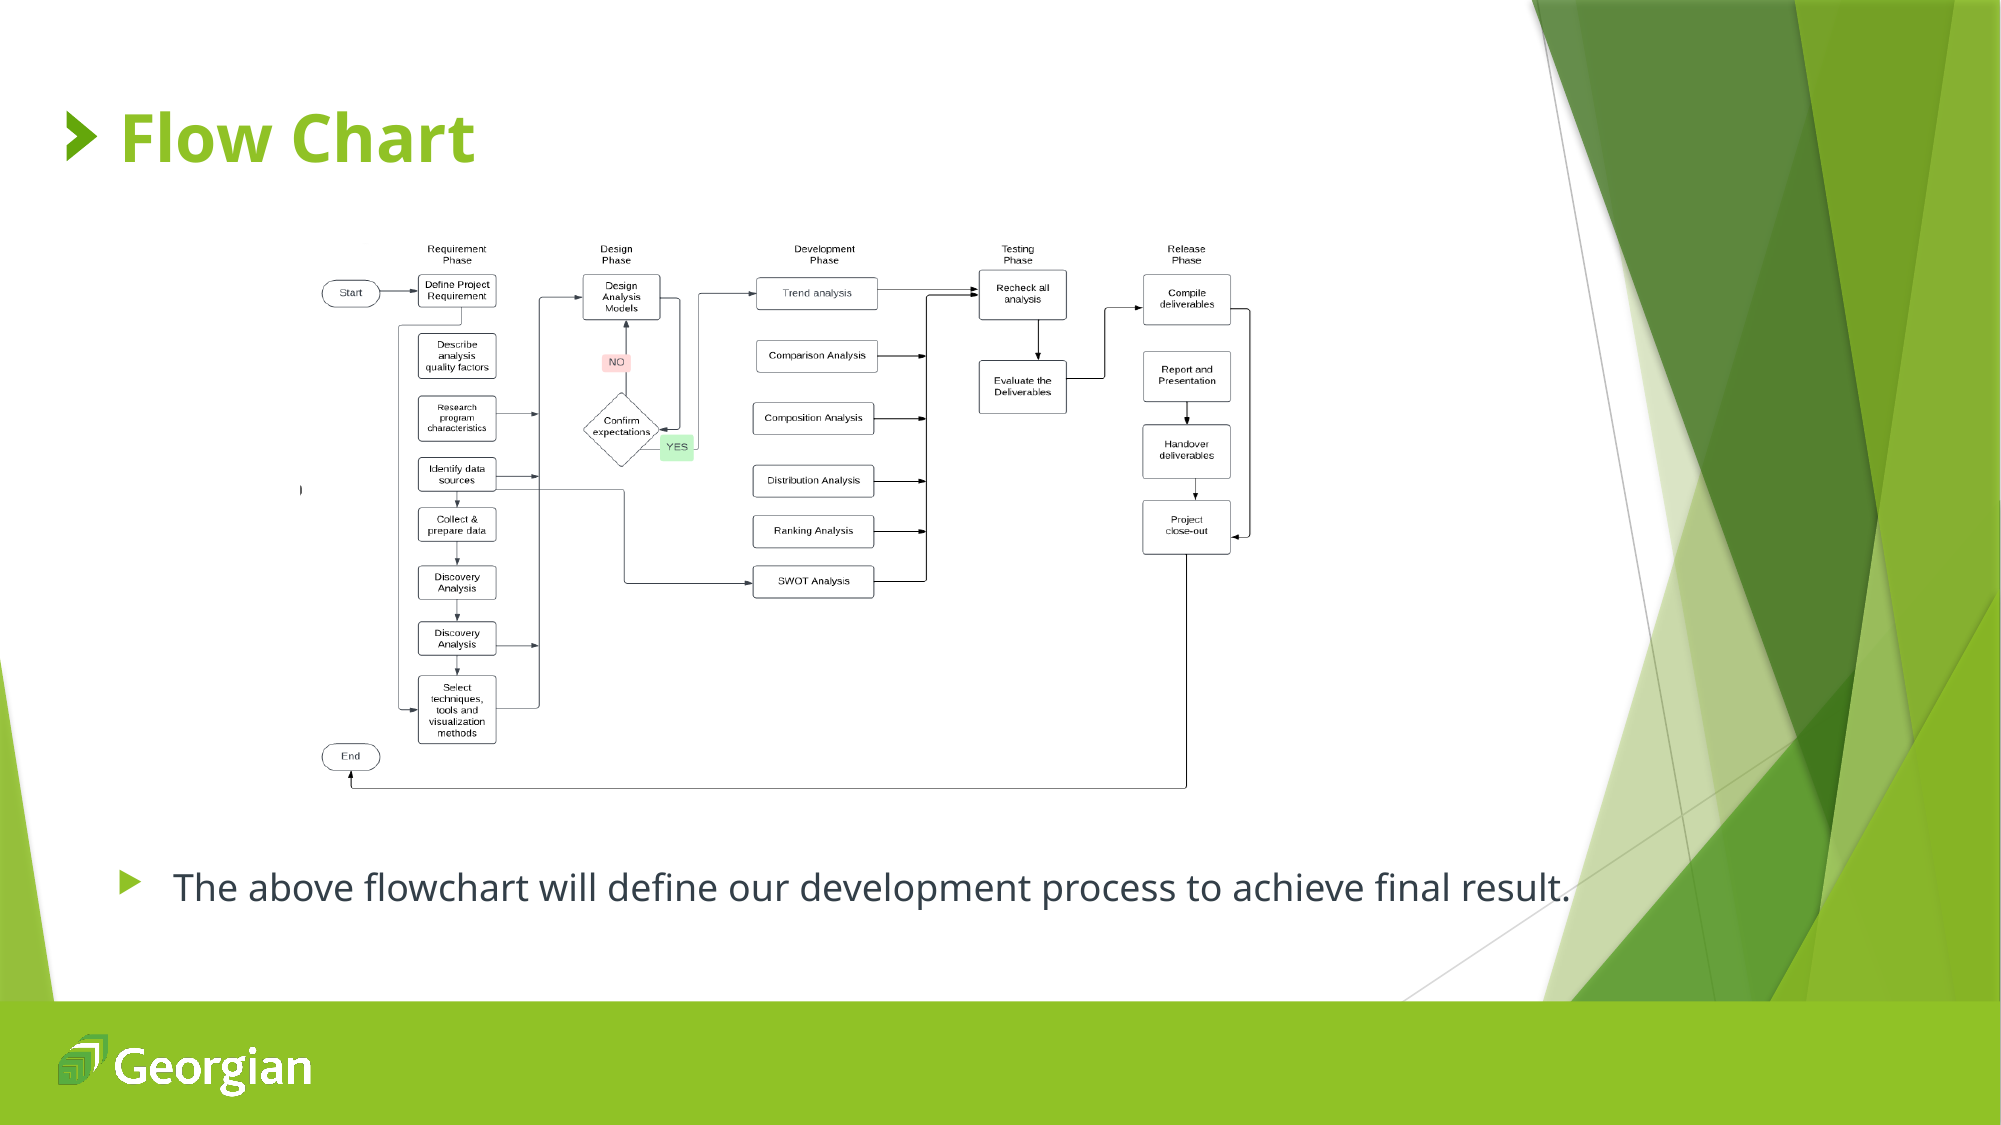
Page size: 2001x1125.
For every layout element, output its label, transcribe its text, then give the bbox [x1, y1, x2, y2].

list The above flowchart will define our development process to achieve final result. [116, 863, 1840, 985]
picture [33, 1017, 336, 1122]
title Flow Chart [66, 95, 1866, 190]
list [299, 164, 1294, 808]
